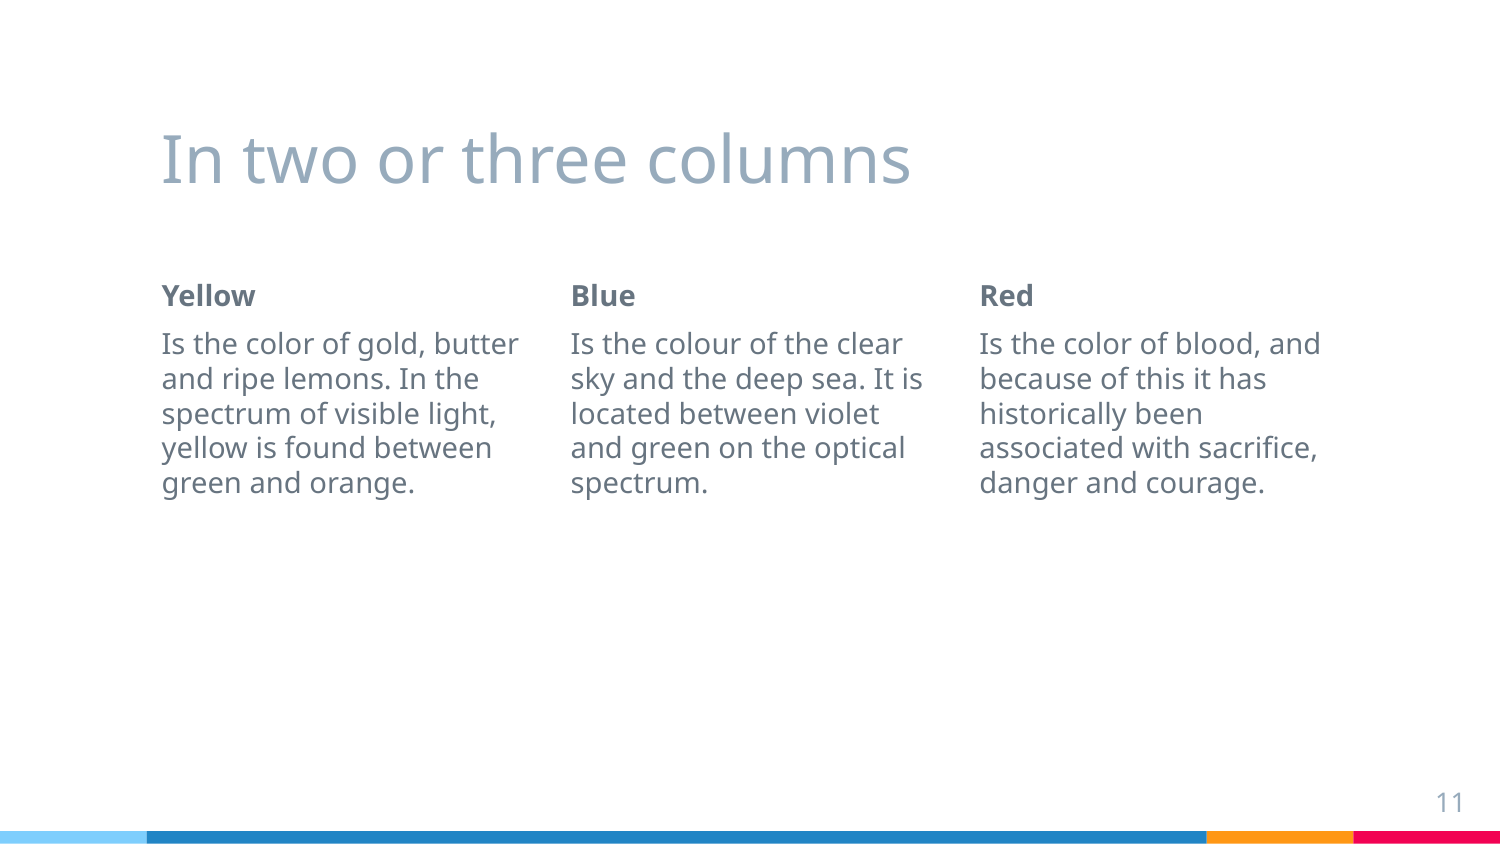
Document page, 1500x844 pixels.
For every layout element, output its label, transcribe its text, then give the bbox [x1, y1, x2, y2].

title In two or three columns [146, 71, 1207, 212]
slide_number 11 [1391, 770, 1482, 822]
list Yellow Is the color of gold, butter and ripe lemons. In the spectrum of visible light, yellow is found between green and orange. [146, 262, 536, 491]
list Blue Is the colour of the clear sky and the deep sea. It is located between violet and green on the optical spectrum. [555, 262, 945, 491]
list Red Is the color of blood, and because of this it has historically been associated with sacrifice, danger and courage. [964, 262, 1354, 491]
